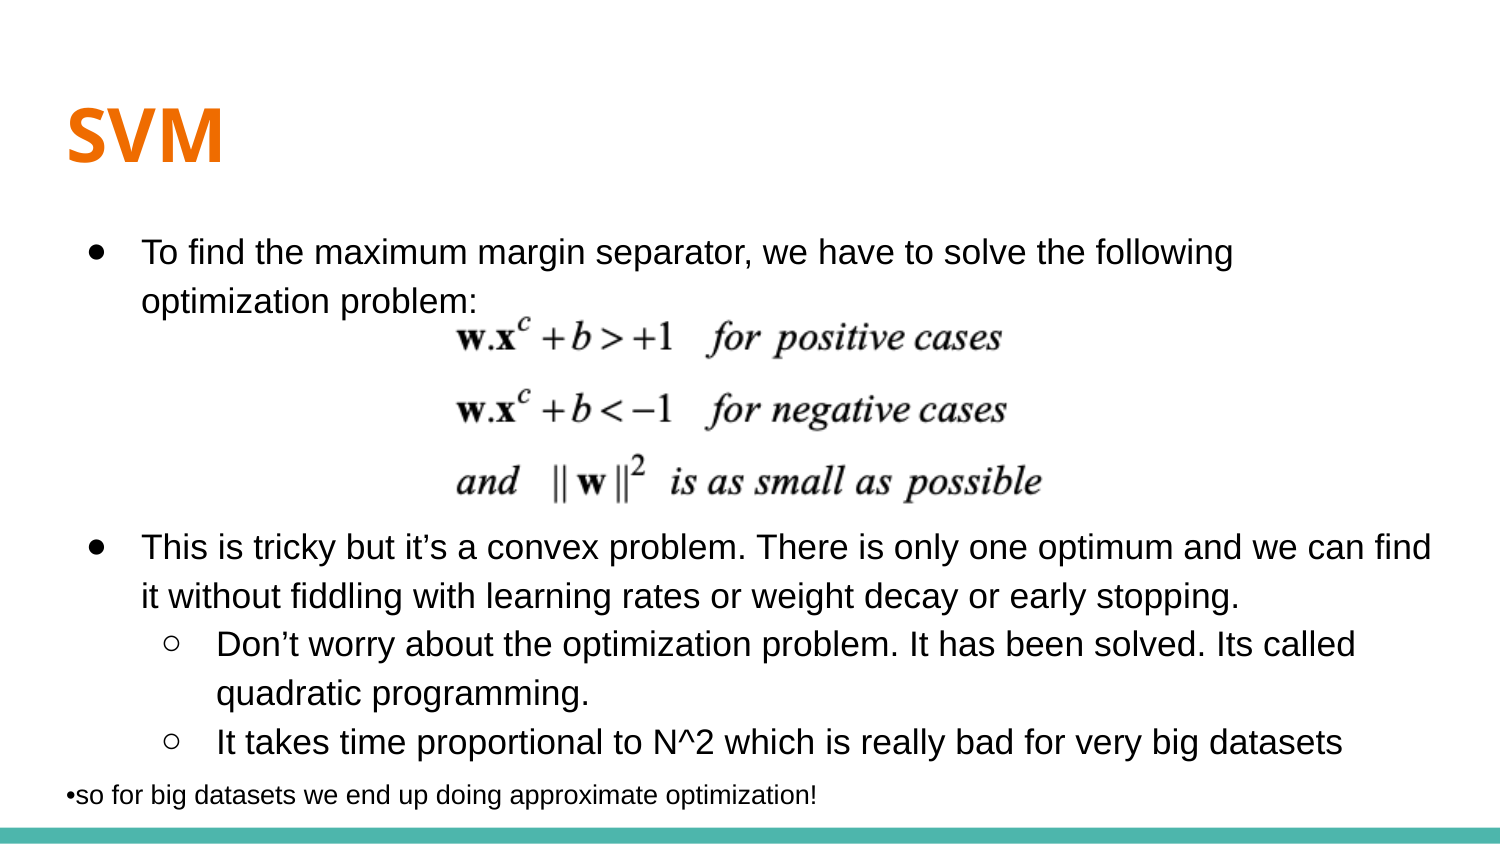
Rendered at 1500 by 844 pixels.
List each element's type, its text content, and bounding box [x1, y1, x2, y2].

list To find the maximum margin separator, we have to solve the following optimization problem: This is tricky but it’s a convex problem. There is only one optimum and we can find it without fiddling with learning rates or weight decay or early stopping. Don’t worry about the optimization problem. It has been solved. Its called quadratic programming. It takes time proportional to N^2 which is really bad for very big datasets •so for big datasets we end up doing approximate optimization! [51, 207, 1449, 750]
title SVM [51, 72, 1449, 189]
picture [451, 297, 1049, 510]
